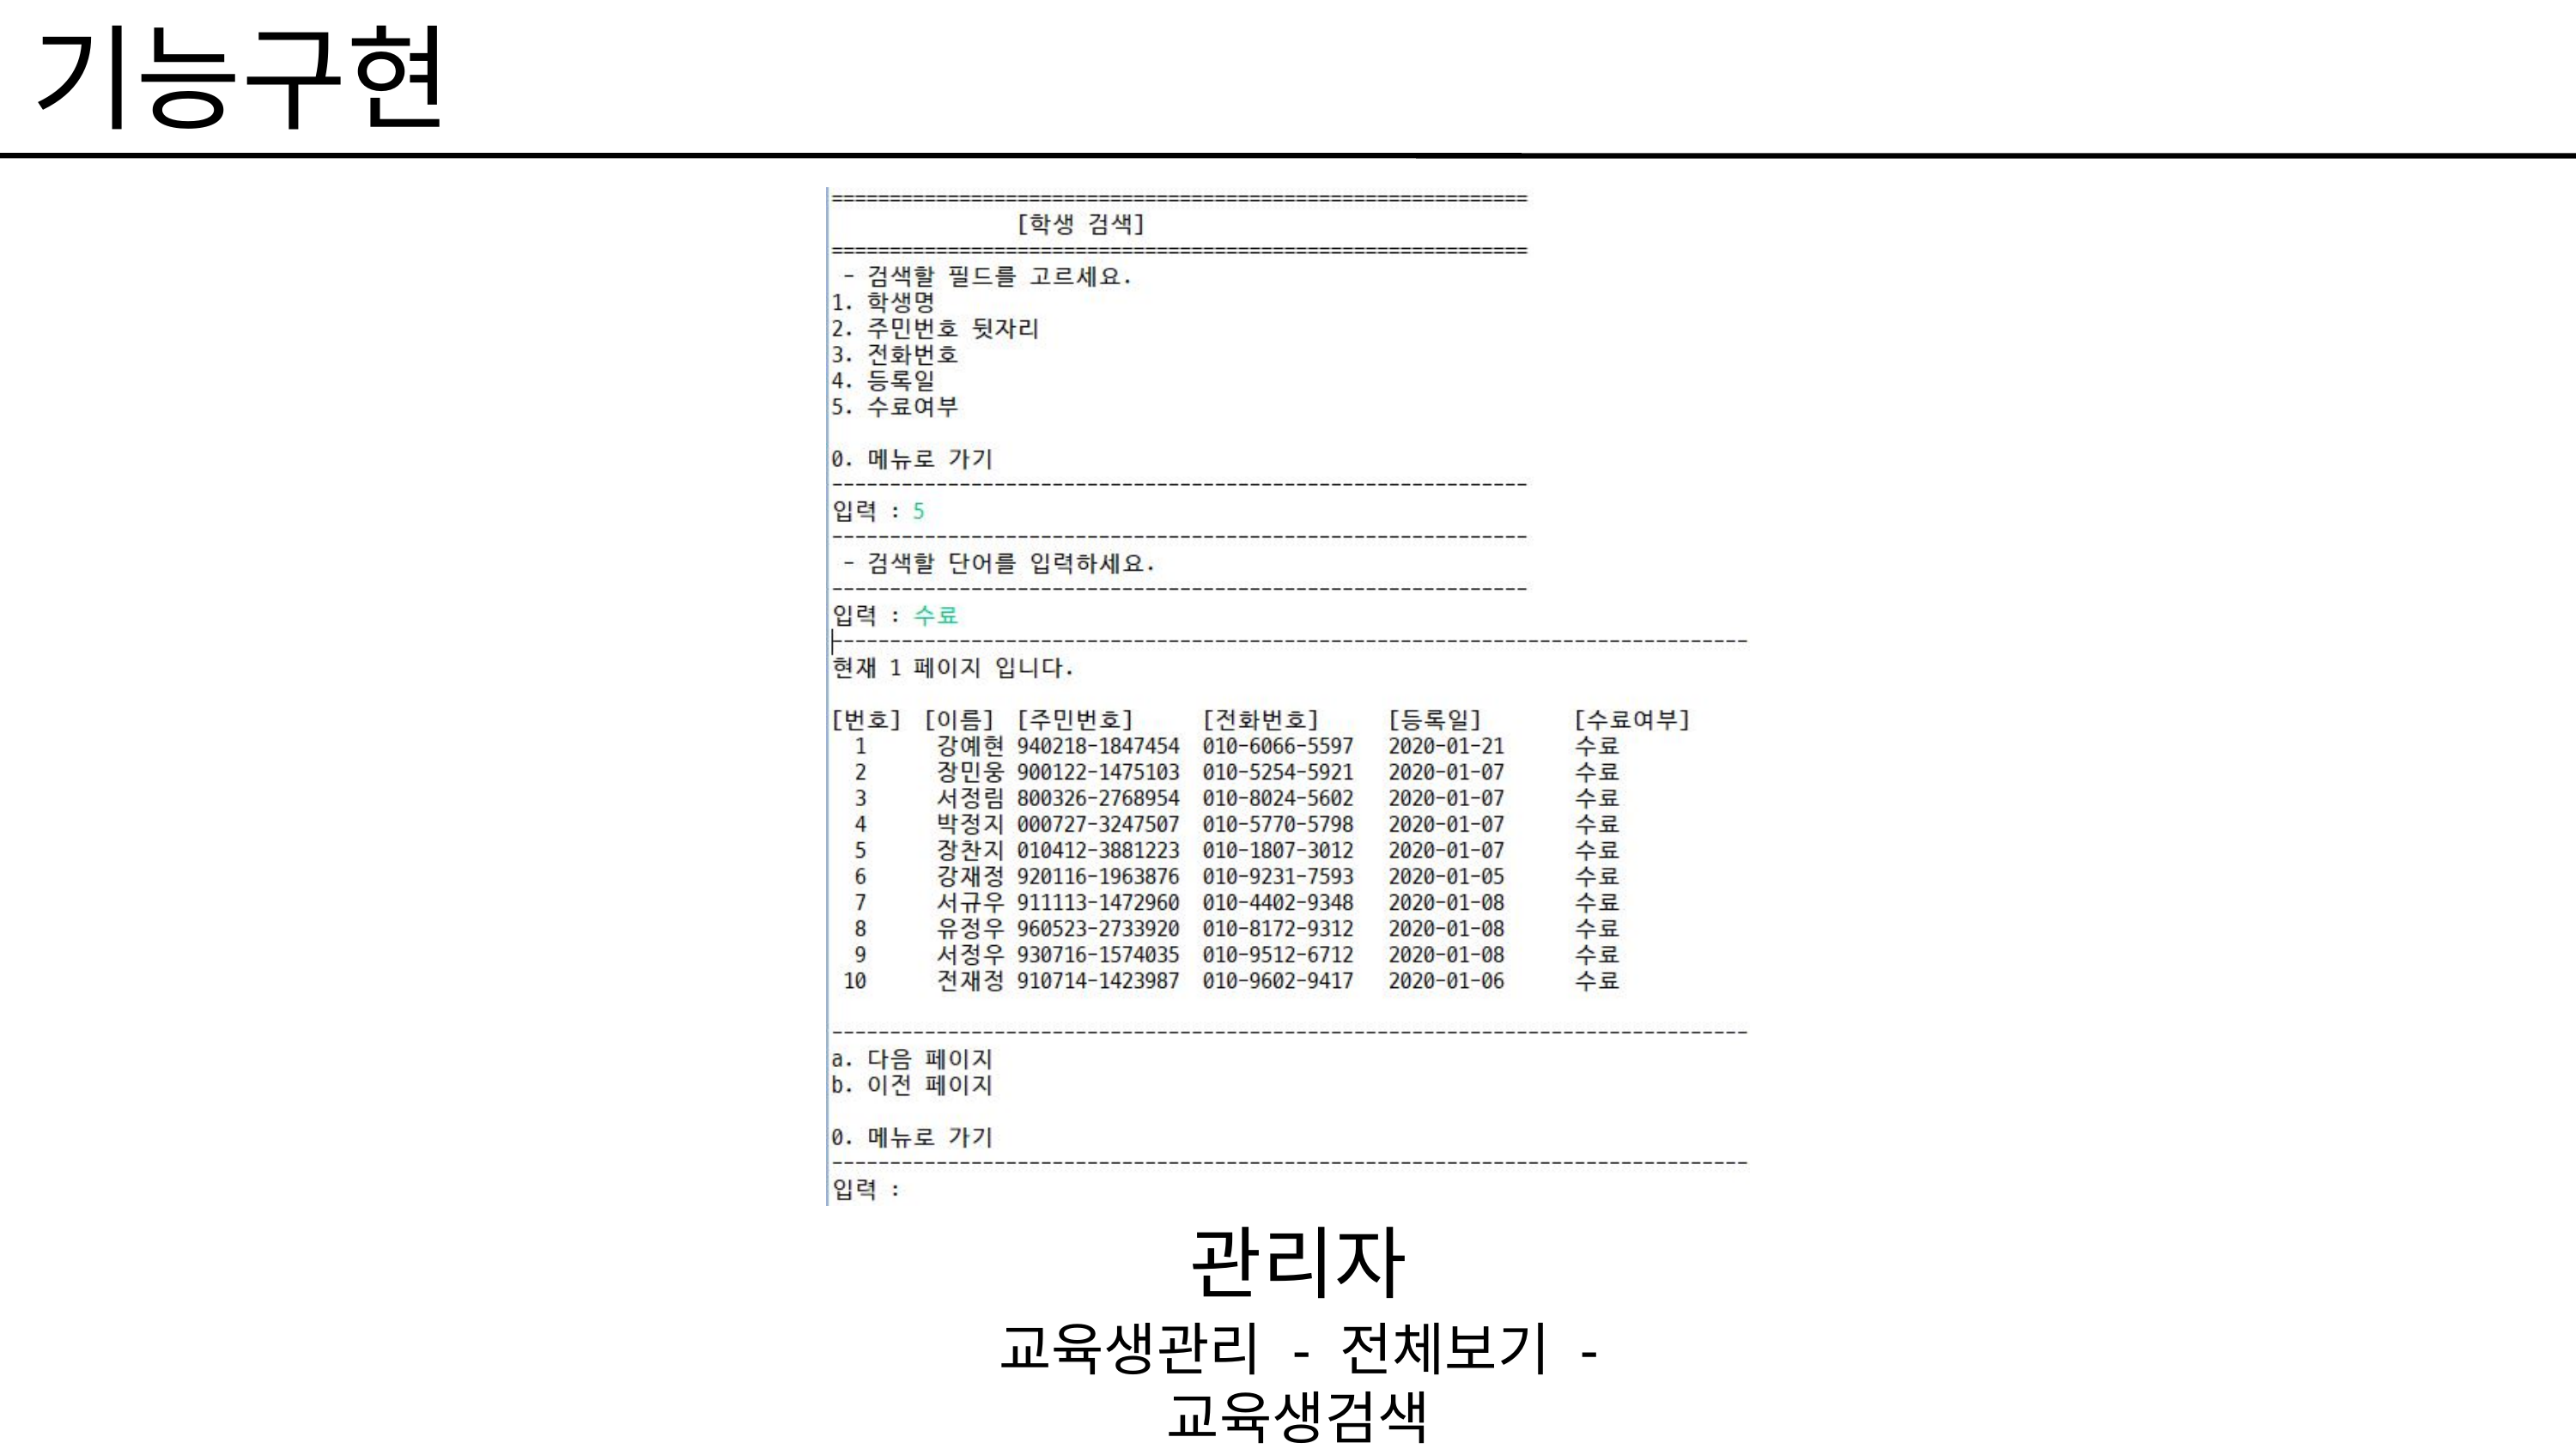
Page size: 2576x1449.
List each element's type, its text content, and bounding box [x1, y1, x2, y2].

text_box 관리자 [975, 1215, 1622, 1286]
text_box 기능구현 [0, 0, 483, 150]
text_box 교육생관리 - 전체보기 - 교육생검색 [858, 1306, 1740, 1401]
picture [826, 187, 1750, 1207]
